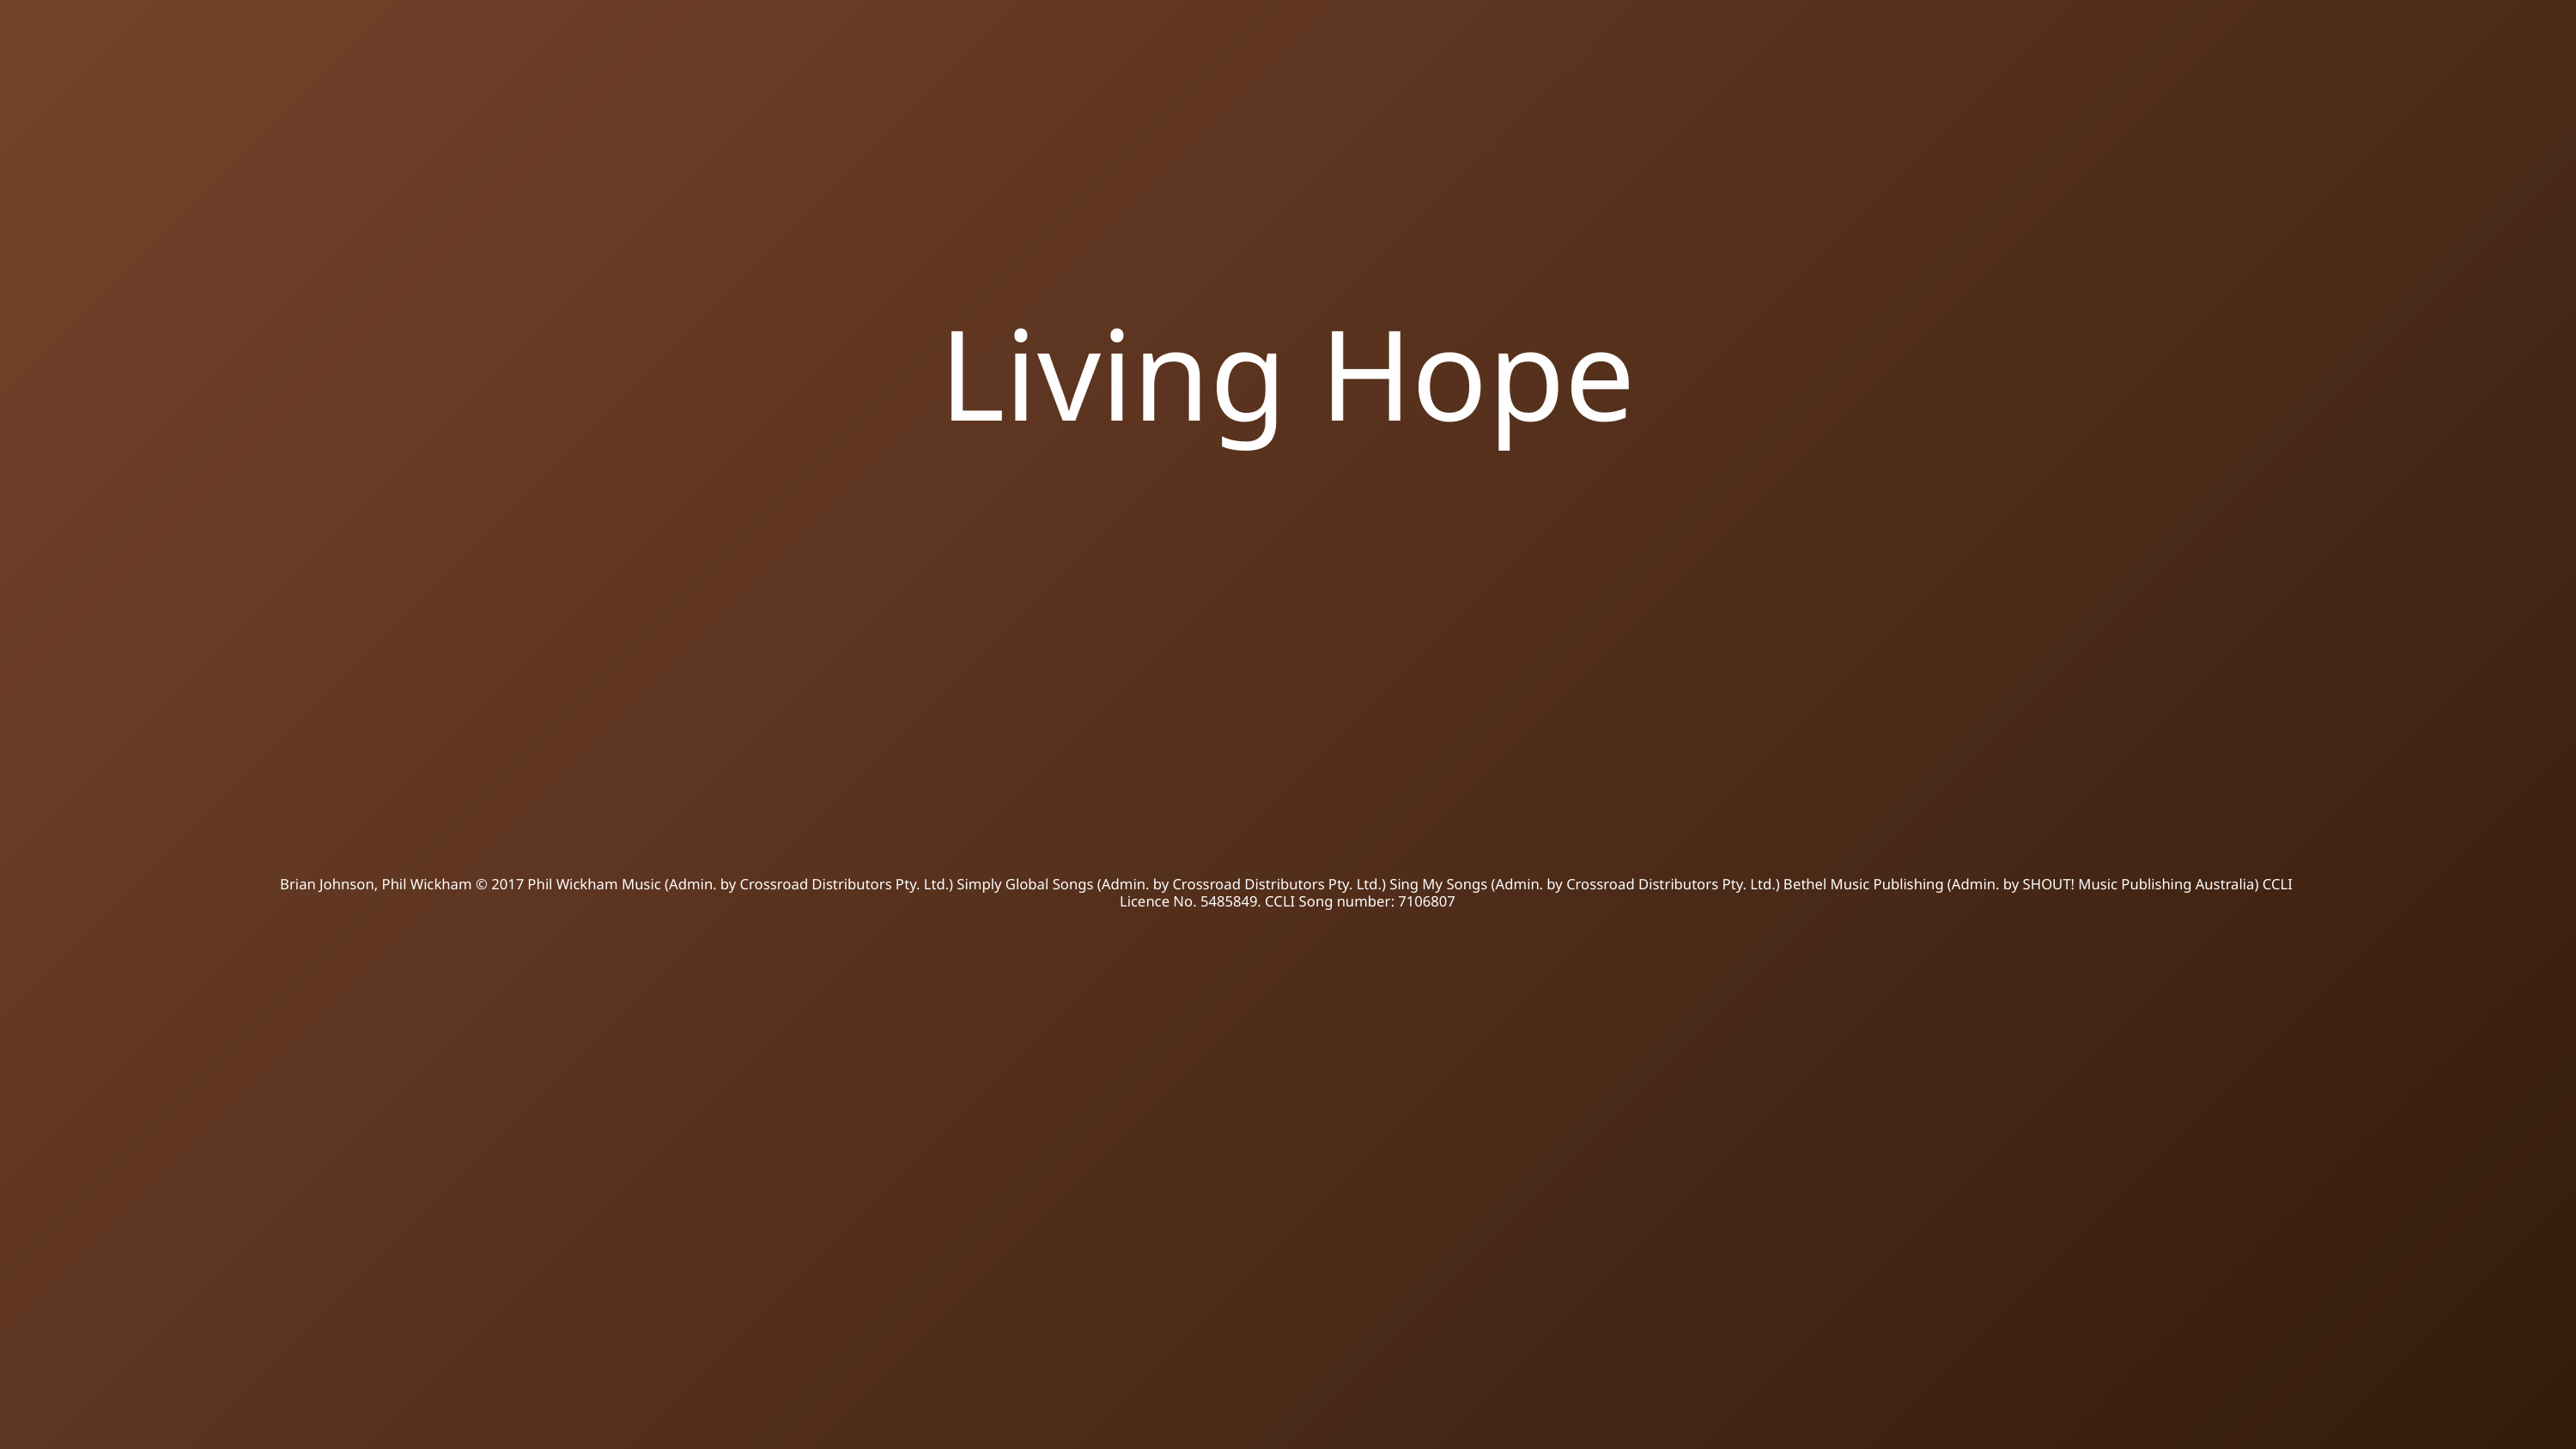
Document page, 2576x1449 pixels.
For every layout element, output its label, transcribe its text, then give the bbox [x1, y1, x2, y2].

text_box Living Hope [257, 289, 2318, 453]
text_box Brian Johnson, Phil Wickham © 2017 Phil Wickham Music (Admin. by Crossroad Distributors Pty. Ltd.) Simply Global Songs (Admin. by Crossroad Distributors Pty. Ltd.) Sing My Songs (Admin. by Crossroad Distributors Pty. Ltd.) Bethel Music Publishing (Admin. by SHOUT! Music Publishing Australia) CCLI Licence No. 5485849. CCLI Song number: 7106807 [257, 869, 2318, 917]
